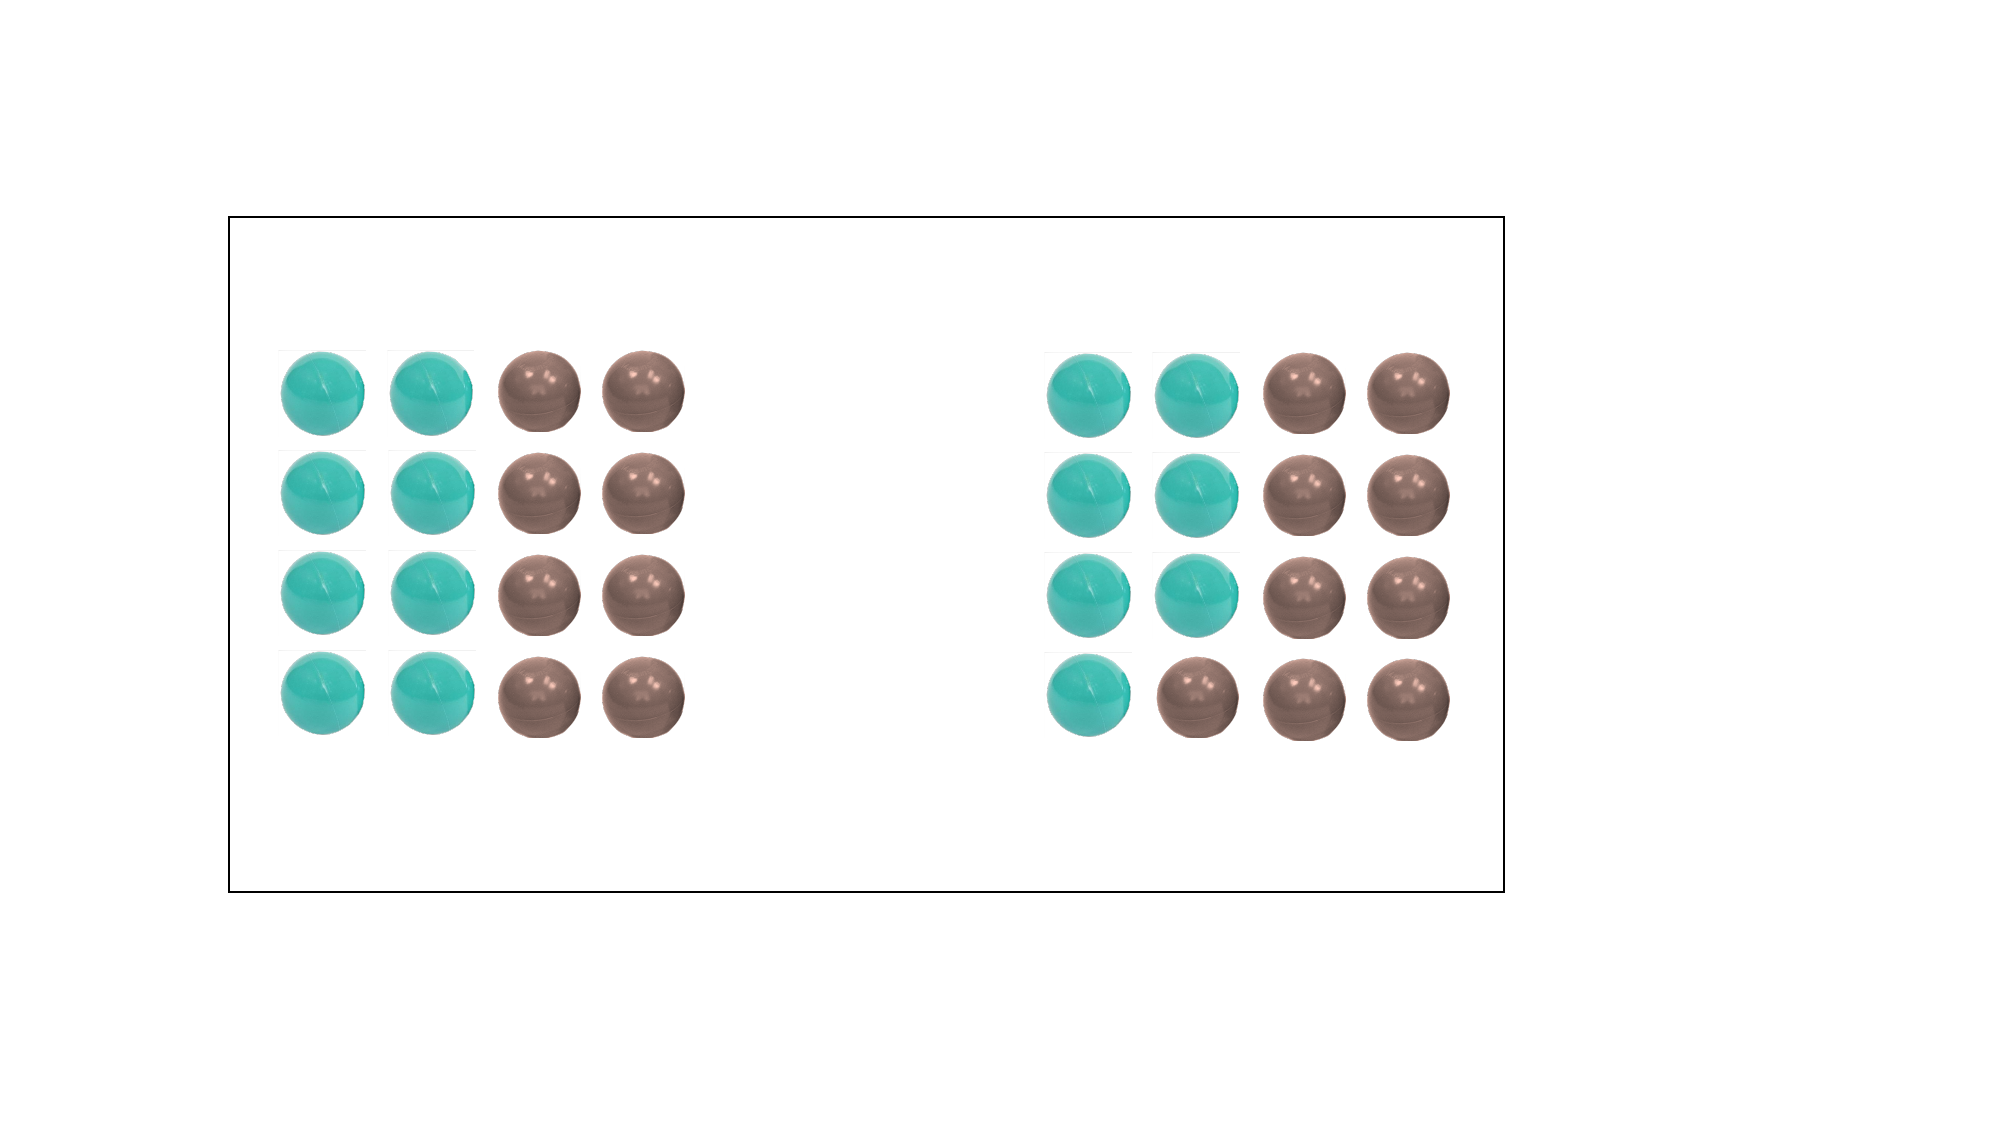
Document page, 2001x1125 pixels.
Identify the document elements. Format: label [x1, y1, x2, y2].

picture [1259, 556, 1346, 639]
picture [494, 554, 581, 636]
picture [1044, 552, 1132, 639]
picture [1259, 454, 1346, 537]
picture [278, 350, 366, 437]
picture [388, 550, 476, 636]
text_box [228, 216, 1505, 893]
picture [1363, 454, 1450, 537]
picture [387, 350, 475, 437]
picture [1044, 352, 1132, 439]
picture [388, 450, 476, 537]
picture [1153, 656, 1239, 738]
picture [1152, 552, 1240, 639]
picture [598, 452, 685, 534]
picture [1152, 452, 1240, 539]
picture [1363, 556, 1450, 639]
picture [278, 450, 366, 537]
picture [494, 656, 581, 738]
picture [598, 350, 685, 432]
picture [278, 650, 366, 736]
picture [1152, 352, 1240, 439]
picture [598, 656, 685, 738]
picture [388, 650, 476, 736]
picture [1259, 352, 1346, 435]
picture [494, 350, 581, 432]
picture [1259, 658, 1346, 741]
picture [1044, 452, 1132, 539]
picture [1044, 652, 1132, 738]
picture [494, 452, 581, 534]
picture [1363, 352, 1450, 435]
picture [1363, 658, 1450, 741]
picture [278, 550, 366, 636]
picture [598, 554, 685, 636]
